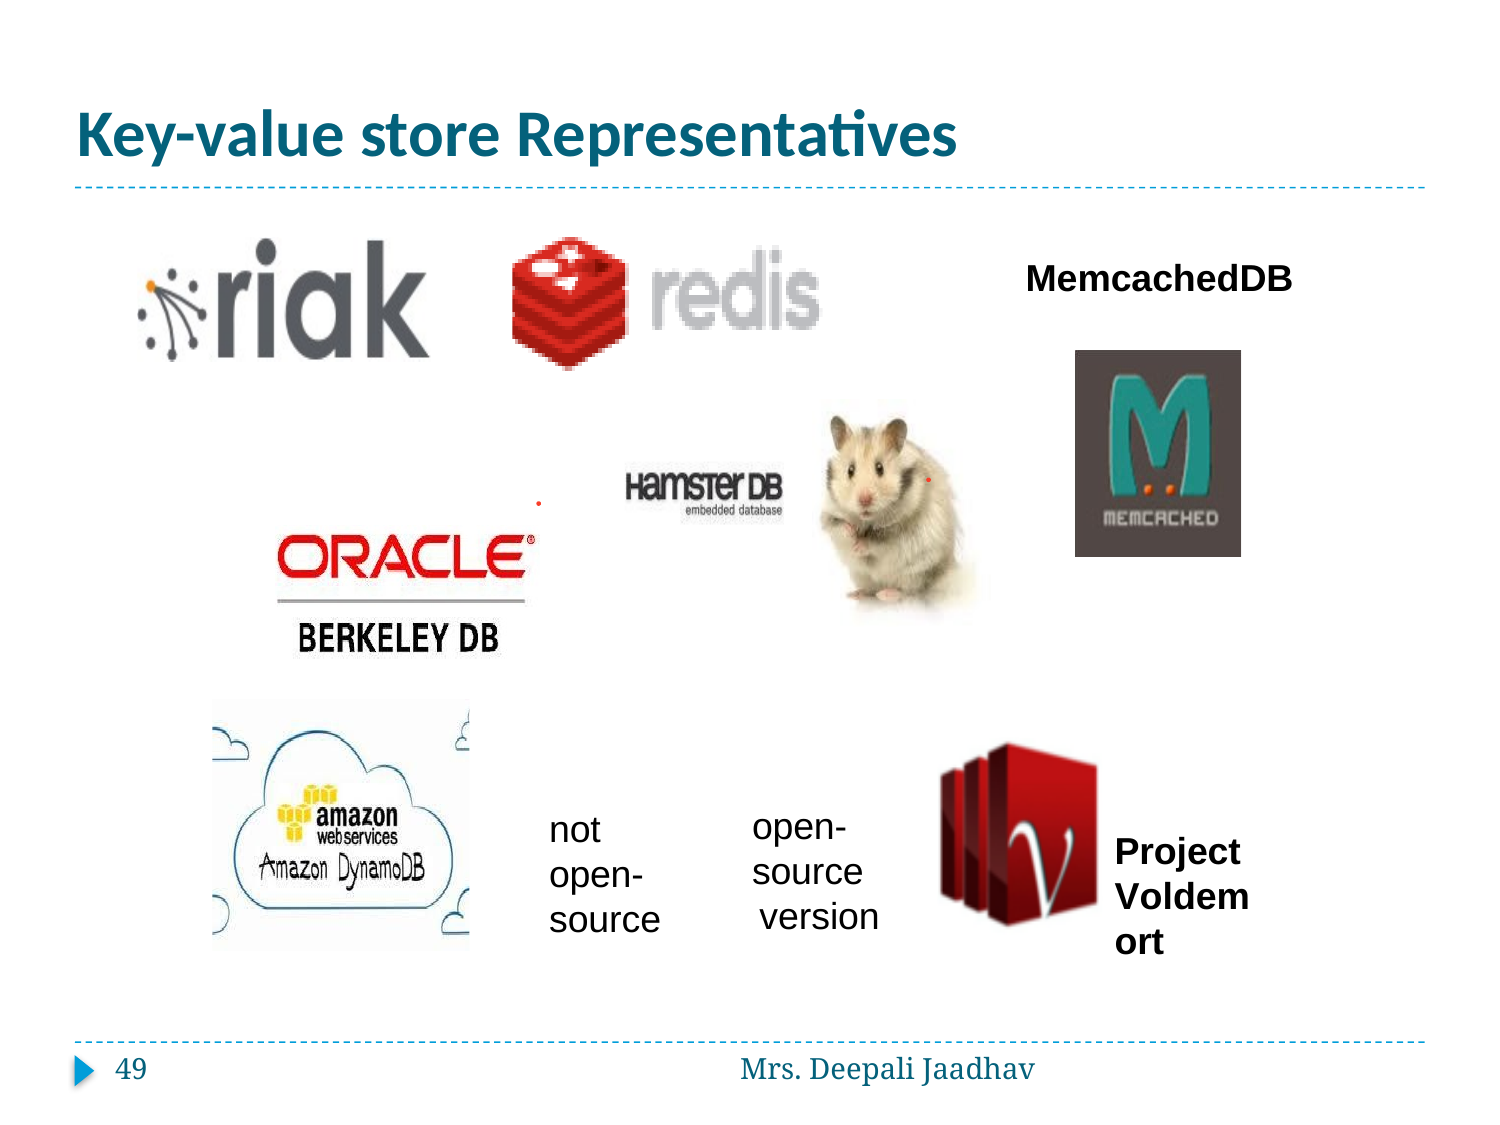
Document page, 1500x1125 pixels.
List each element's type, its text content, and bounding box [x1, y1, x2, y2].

text_box [212, 699, 470, 951]
slide_number 49 [100, 1042, 426, 1103]
footer Mrs. Deepali Jaadhav [475, 1042, 1051, 1103]
text_box [937, 737, 1103, 935]
text_box [512, 237, 823, 371]
text_box not open-source [547, 803, 707, 941]
text_box [275, 525, 540, 659]
text_box [1074, 350, 1242, 557]
text_box Project Voldemort [1112, 825, 1253, 963]
text_box [624, 399, 991, 627]
text_box MemcachedDB [1023, 251, 1325, 299]
text_box [137, 237, 431, 362]
title Key-value store Representatives [75, 87, 974, 278]
text_box open-source version [750, 800, 918, 938]
